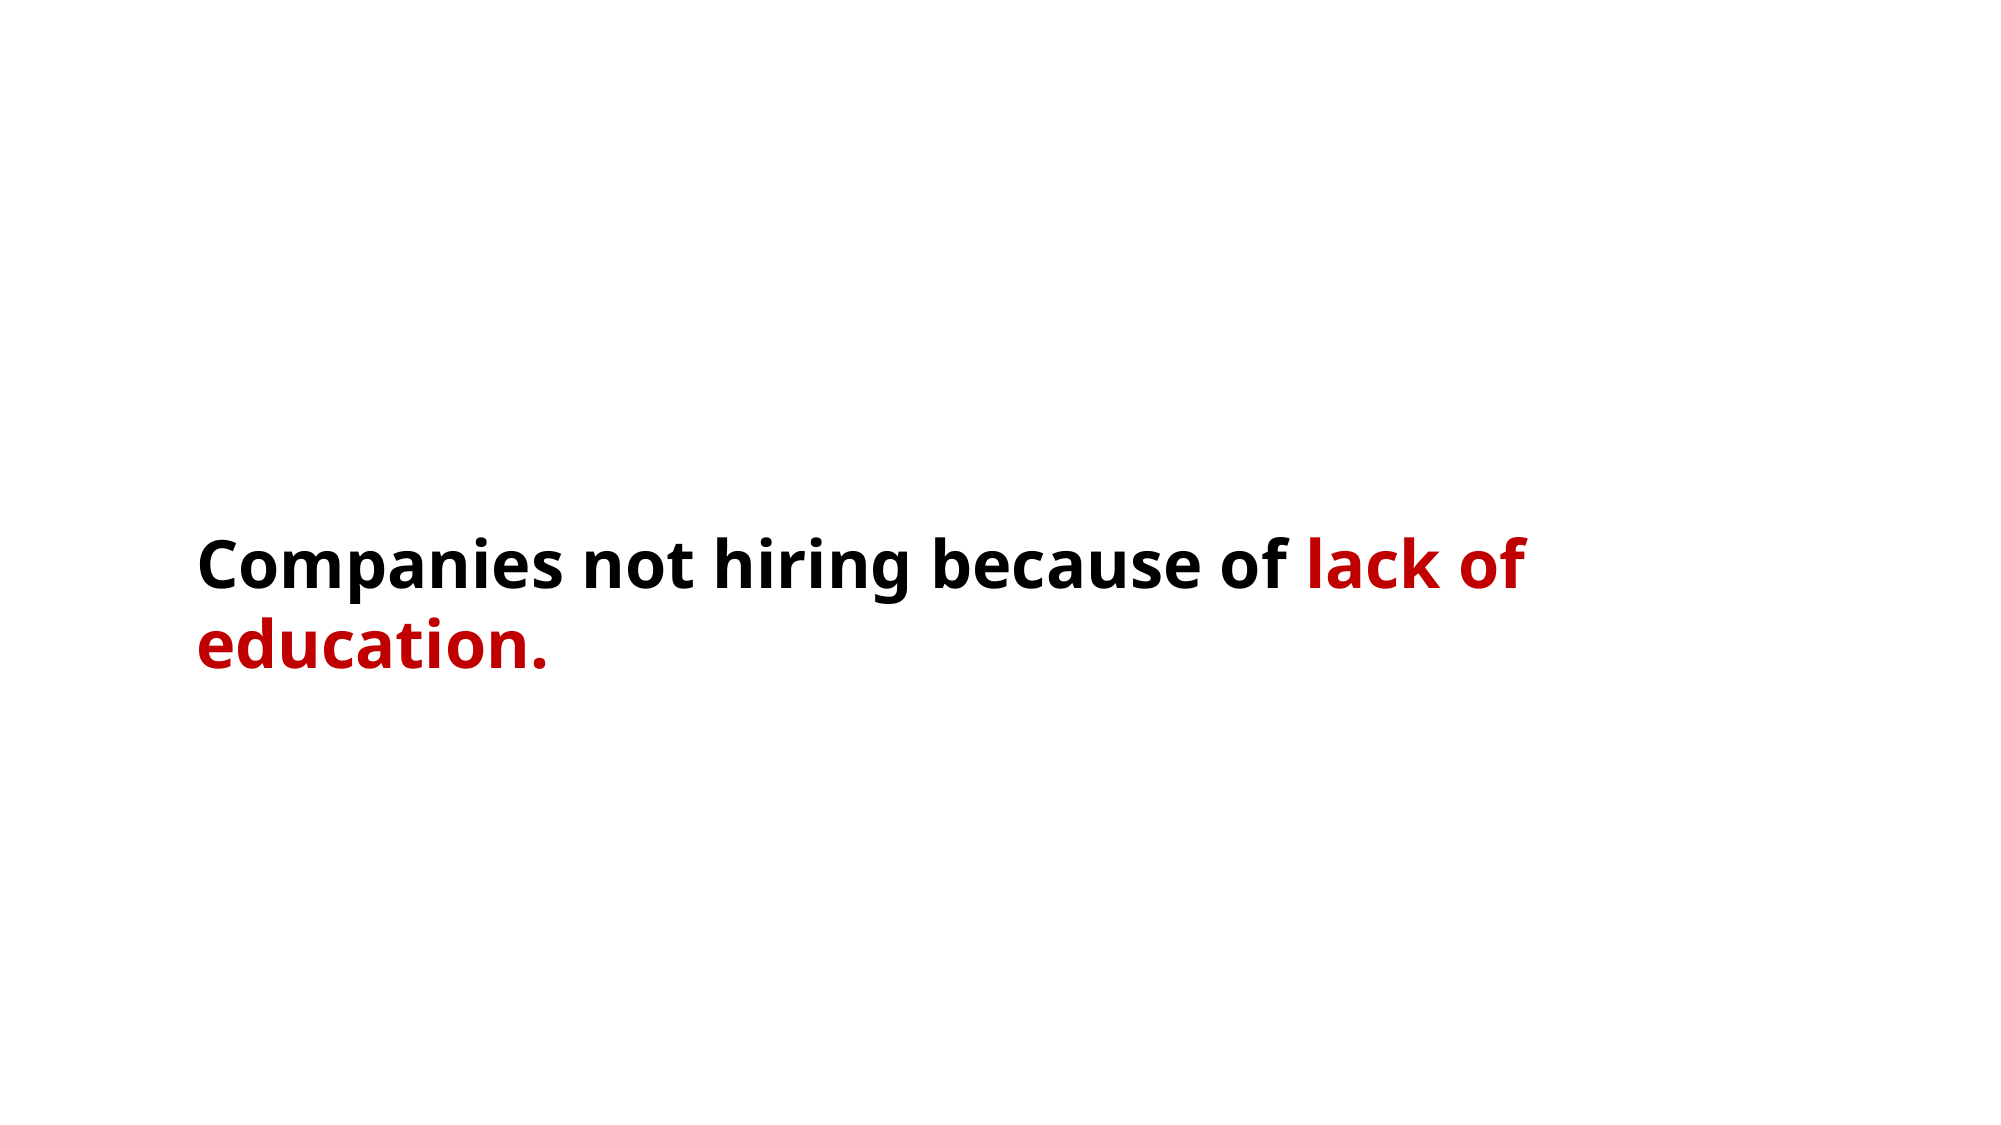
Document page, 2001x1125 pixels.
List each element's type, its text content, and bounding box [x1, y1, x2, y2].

text_box Companies not hiring because of lack of education. [181, 514, 1819, 690]
